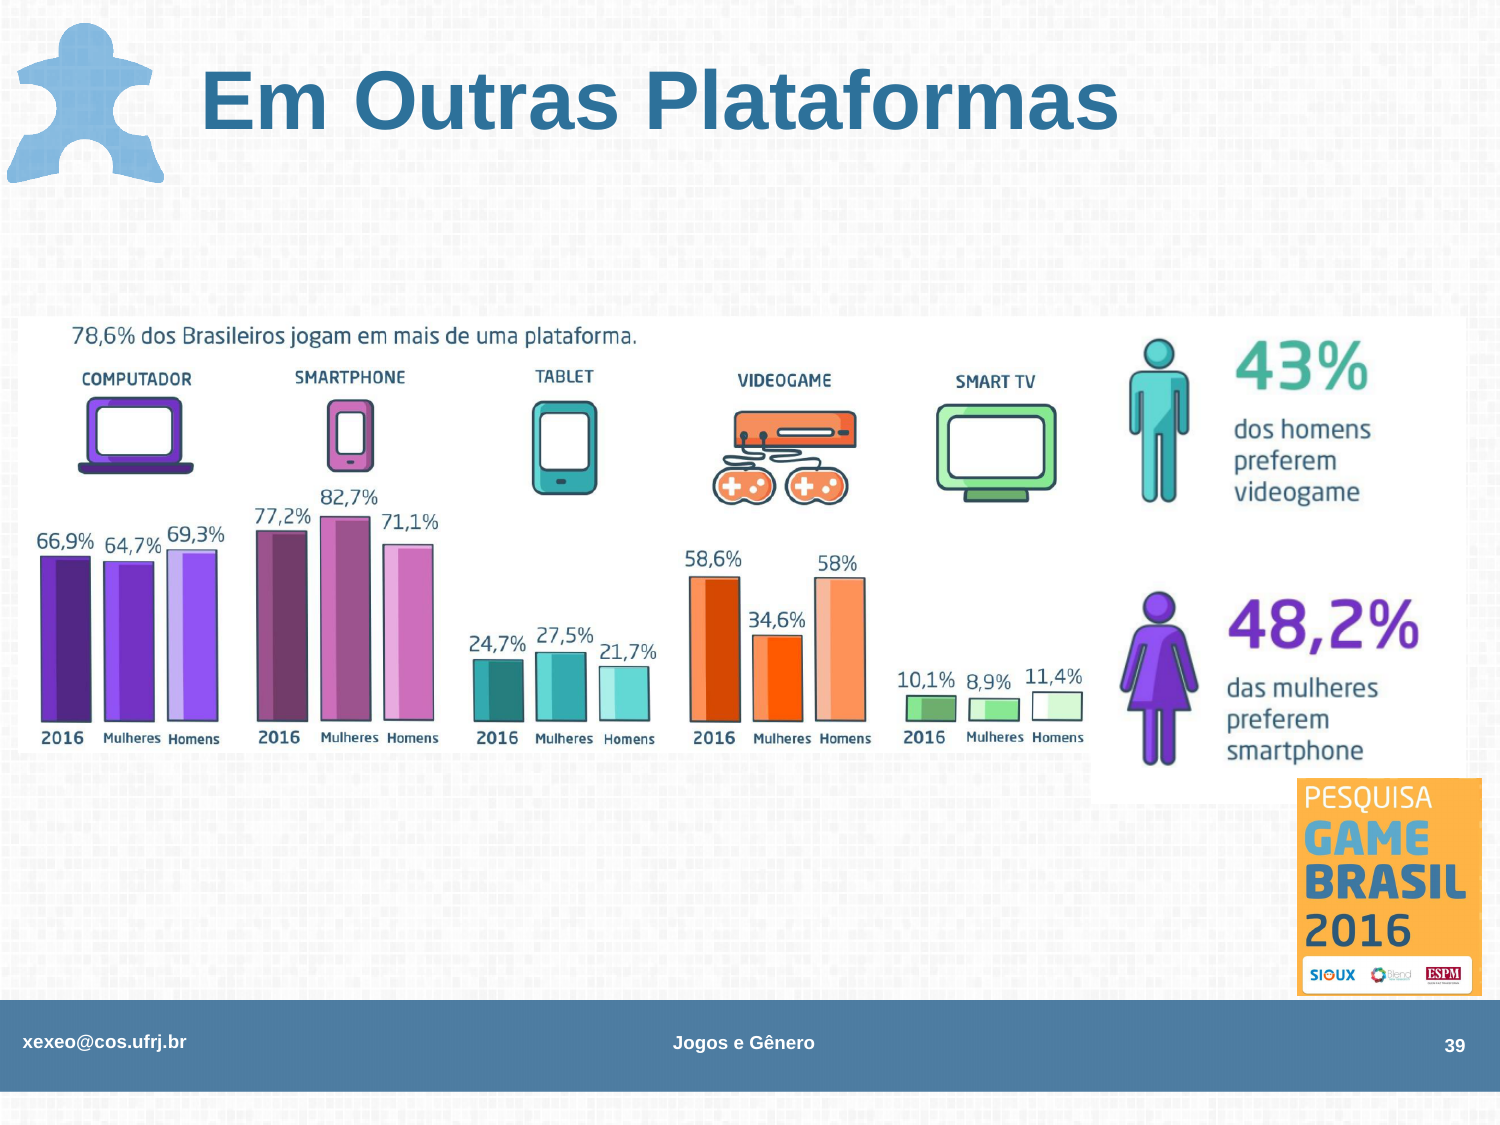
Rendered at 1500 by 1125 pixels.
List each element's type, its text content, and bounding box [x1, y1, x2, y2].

slide_number 39 [1285, 1021, 1481, 1069]
slide_number xexeo@cos.ufrj.br [7, 1017, 203, 1066]
picture [0, 0, 1500, 1125]
title Em Outras Plataformas [185, 11, 1481, 195]
footer Jogos e Gênero [526, 1018, 962, 1066]
